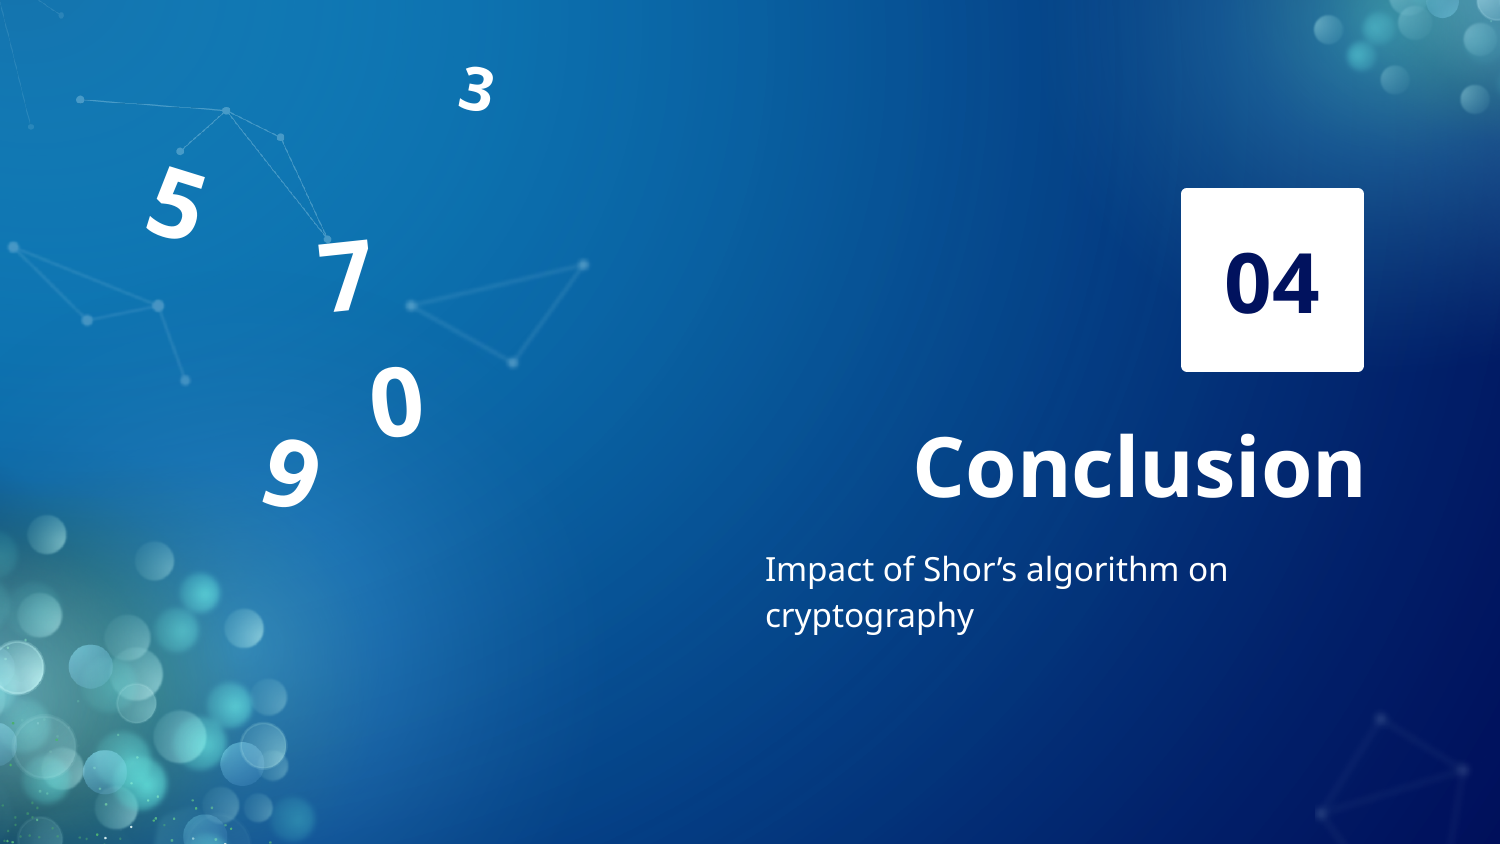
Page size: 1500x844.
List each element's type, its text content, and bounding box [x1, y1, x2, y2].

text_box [116, 30, 530, 558]
subtitle Impact of Shor’s algorithm on cryptography [750, 526, 1424, 589]
title Conclusion [580, 405, 1383, 530]
picture [0, 0, 1500, 844]
title 04 [1181, 188, 1364, 372]
